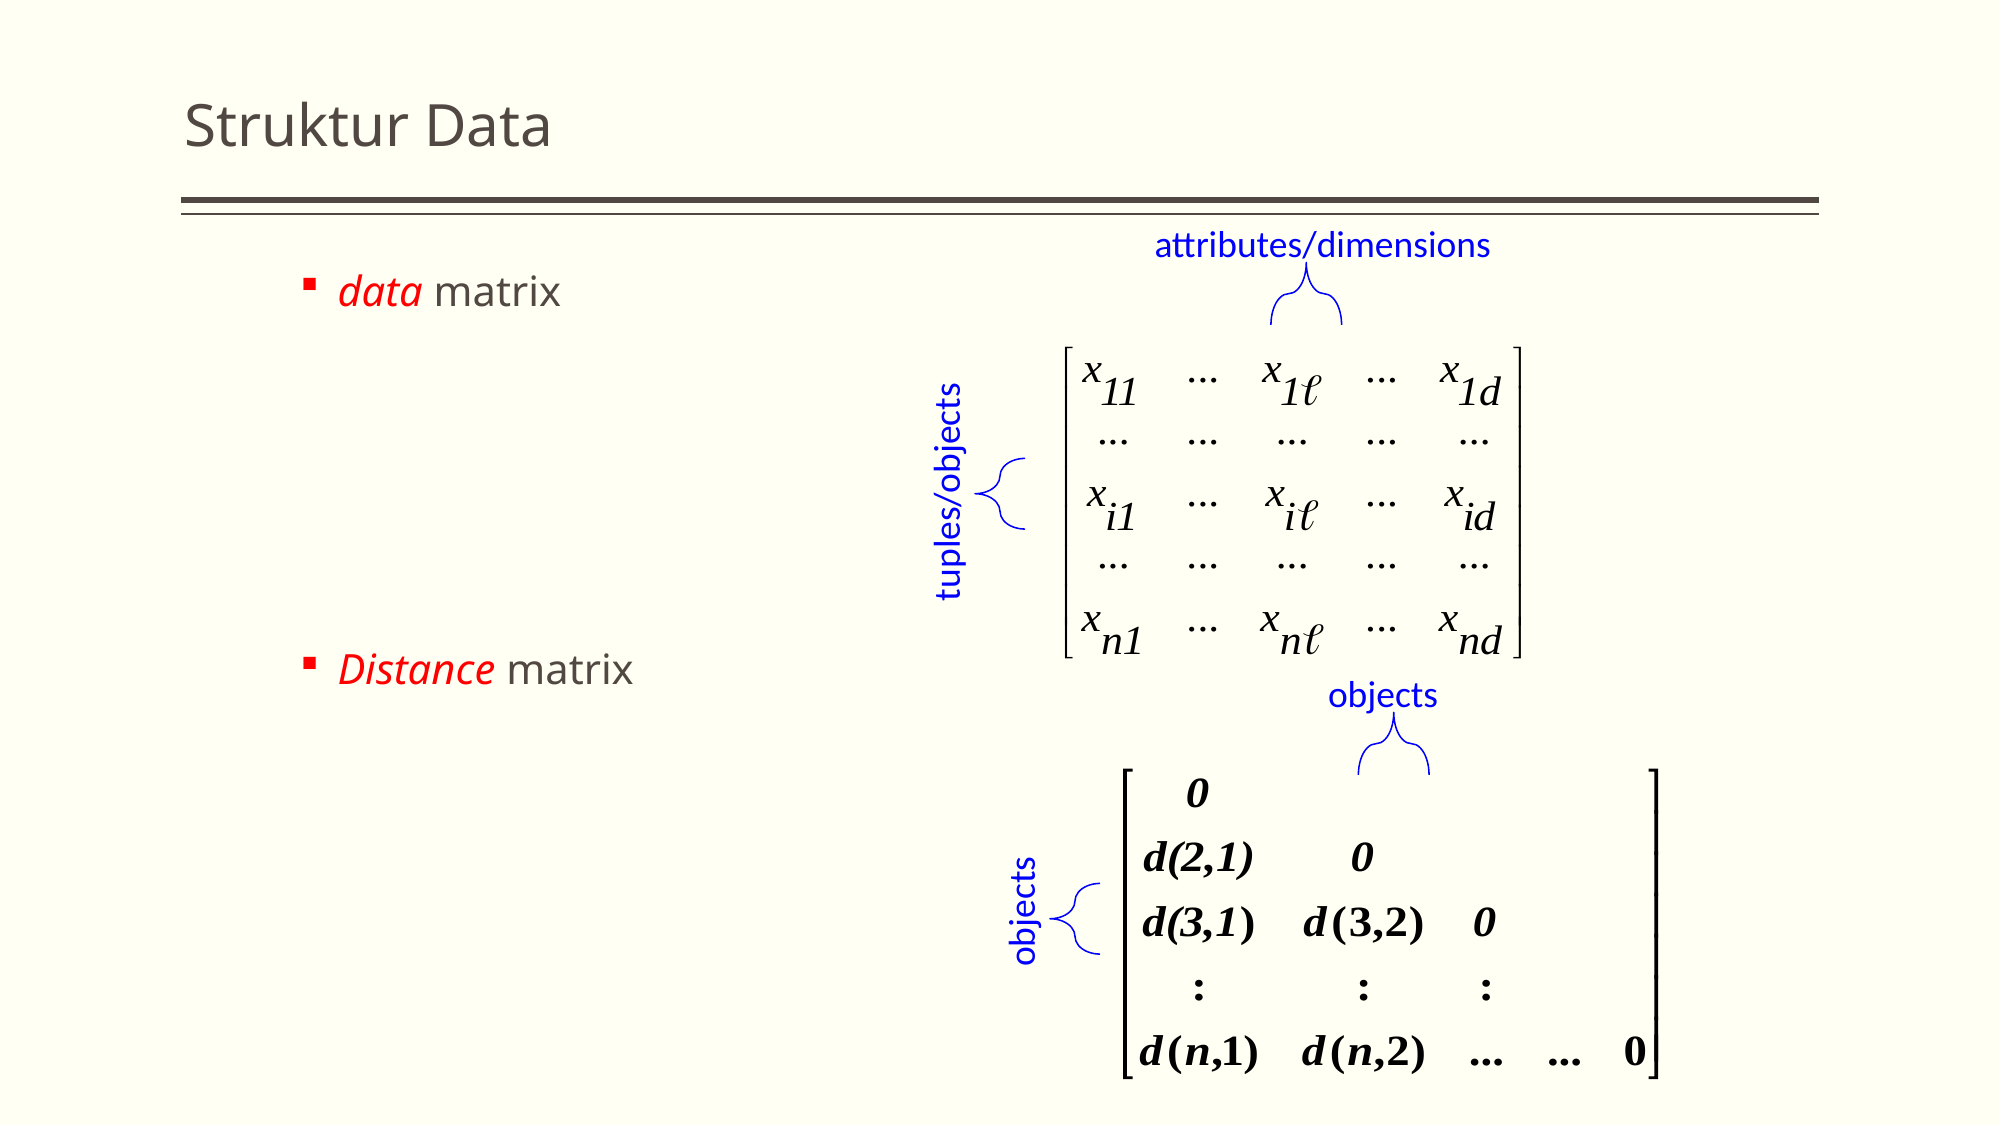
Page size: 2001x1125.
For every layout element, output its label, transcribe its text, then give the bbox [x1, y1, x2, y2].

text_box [1112, 762, 1675, 1086]
text_box [1360, 723, 1427, 760]
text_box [1054, 337, 1538, 669]
text_box [975, 458, 1026, 530]
text_box objects [989, 841, 1050, 982]
text_box objects [1312, 676, 1454, 723]
text_box tuples/objects [914, 367, 975, 617]
list data matrix Distance matrix [300, 262, 1650, 1006]
text_box [1270, 273, 1342, 325]
title Struktur Data [184, 66, 1025, 167]
text_box attributes/dimensions [1139, 212, 1507, 273]
text_box [1050, 883, 1101, 955]
